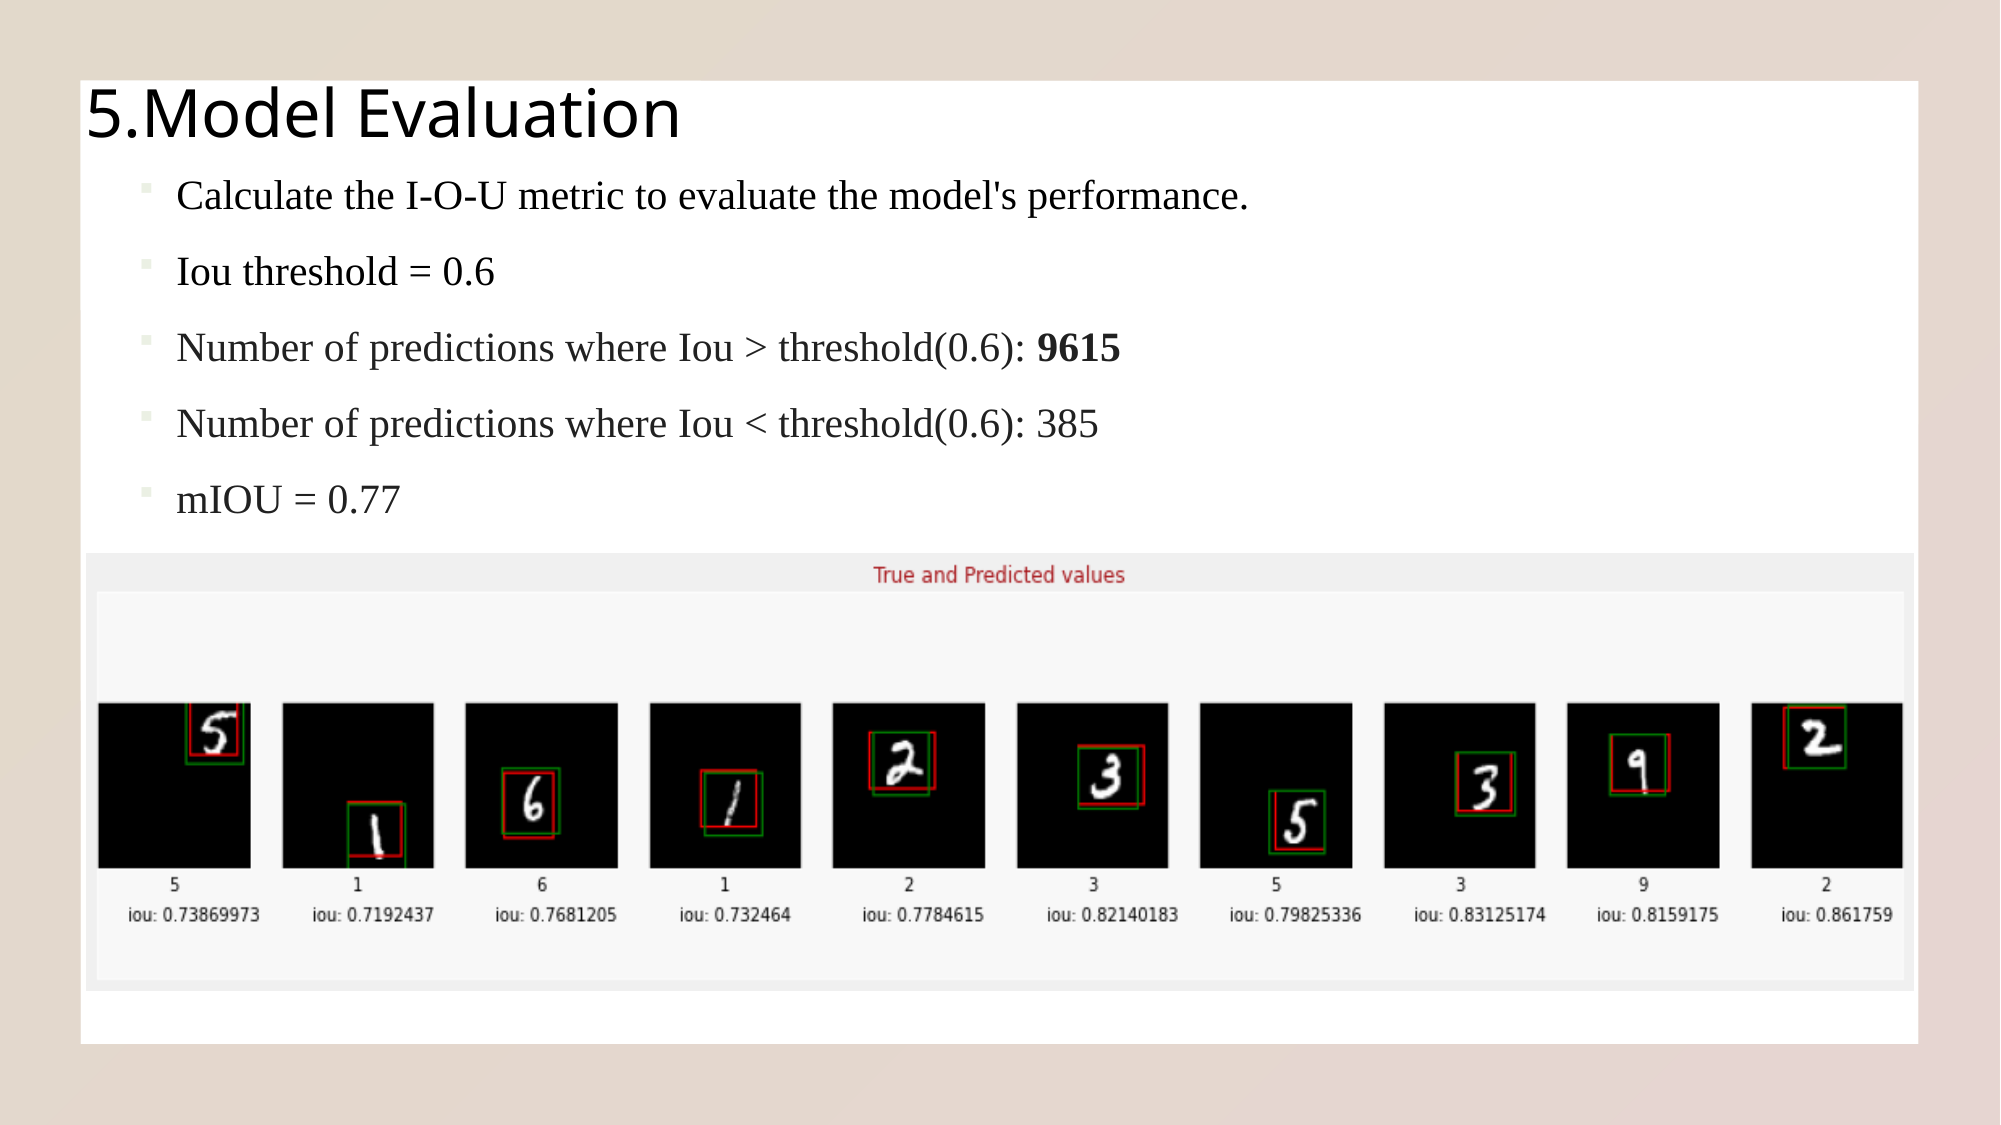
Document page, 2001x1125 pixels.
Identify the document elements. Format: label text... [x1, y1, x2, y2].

picture [86, 553, 1914, 991]
title 5.Model Evaluation [70, 7, 1796, 225]
list Calculate the I-O-U metric to evaluate the model's performance. Iou threshold = 0.6 Number of predictions where Iou > threshold(0.6): 9615 Number of predictions where Iou < threshold(0.6): 385 mIOU = 0.77 [86, 155, 1812, 553]
